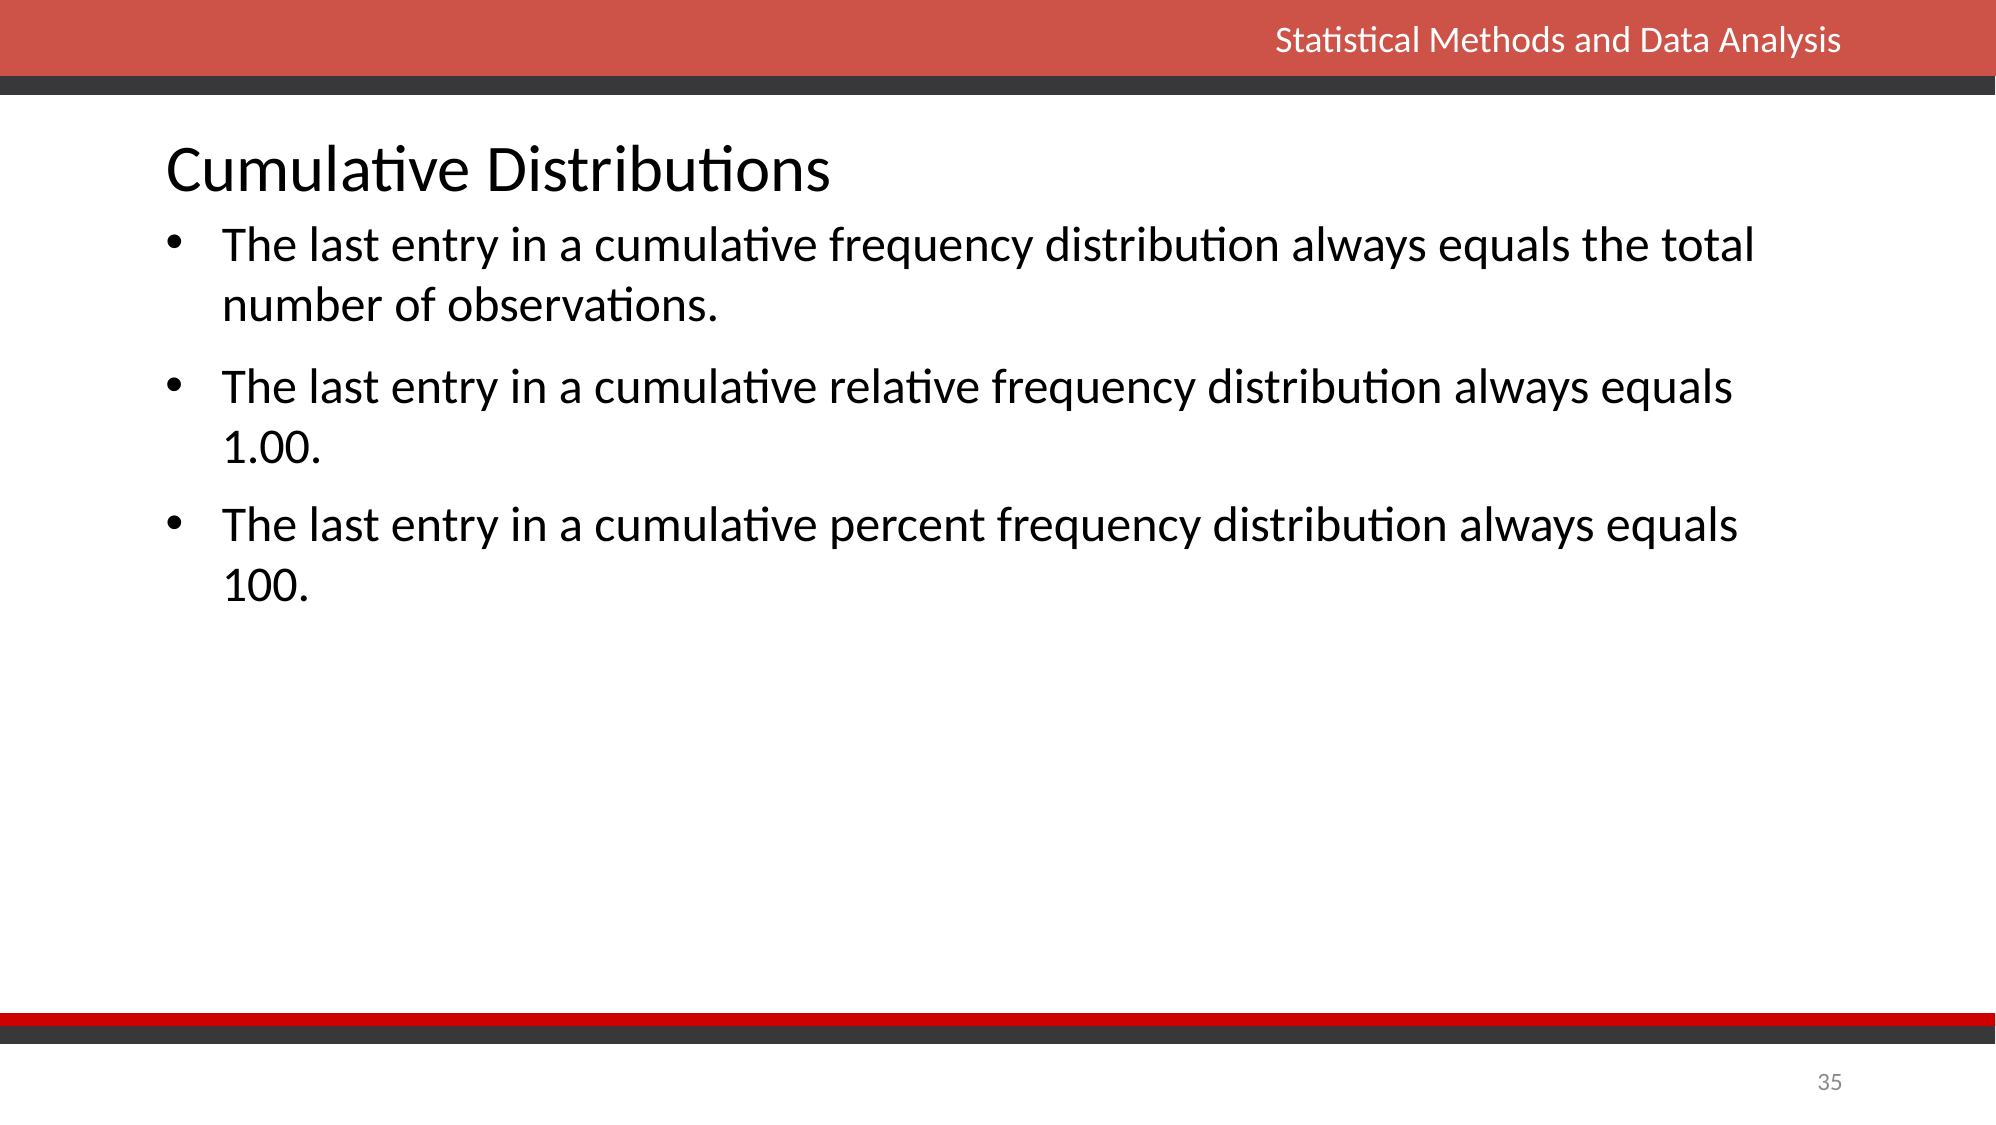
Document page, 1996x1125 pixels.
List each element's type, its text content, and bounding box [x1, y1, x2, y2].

picture [0, 1027, 1996, 1044]
slide_number 35 [1755, 1057, 1858, 1103]
text_box Cumulative Distributions [151, 115, 1848, 216]
picture [0, 76, 1996, 95]
text_box The last entry in a cumulative percent frequency distribution always equals 100. [150, 471, 1818, 633]
text_box The last entry in a cumulative frequency distribution always equals the total number of observations. [150, 194, 1868, 348]
text_box The last entry in a cumulative relative frequency distribution always equals 1.00. [150, 335, 1784, 471]
